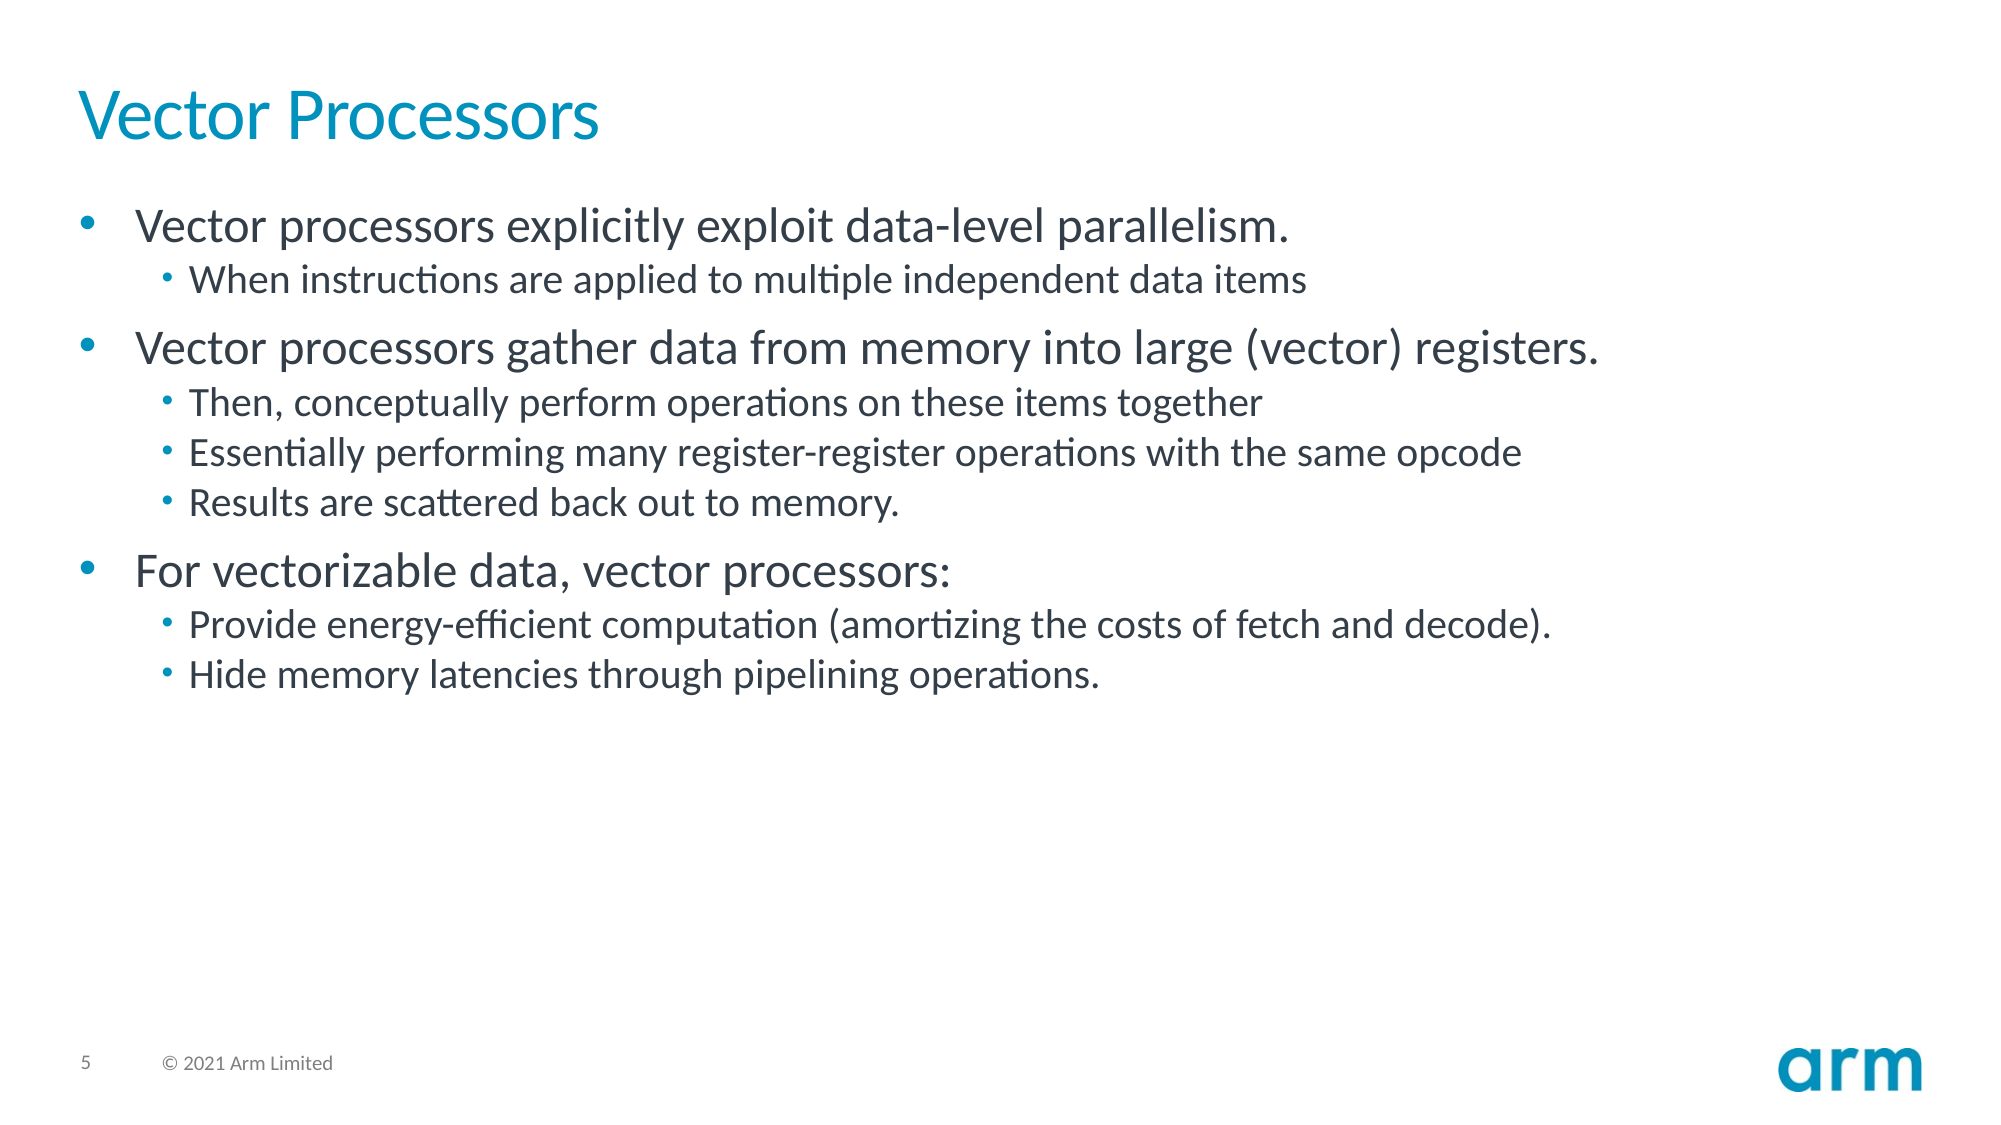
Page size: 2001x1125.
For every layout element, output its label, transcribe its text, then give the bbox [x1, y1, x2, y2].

picture [1778, 1072, 1794, 1092]
picture [1788, 1056, 1812, 1083]
picture [1778, 1048, 1794, 1067]
picture [1803, 1048, 1922, 1092]
picture [1889, 1048, 1903, 1053]
picture [1911, 1048, 1922, 1062]
list Vector processors explicitly exploit data-level parallelism. When instructions are applied to multiple independent data items Vector processors gather data from memory into large (vector) registers. Then, conceptually perform operations on these items together Essentially performing many register-register operations with the same opcode Results are scattered back out to memory. For vectorizable data, vector processors: Provide energy-efficient computation (amortizing the costs of fetch and decode). Hide memory latencies through pipelining operations. [78, 192, 1922, 1004]
title Vector Processors [78, 78, 1922, 186]
